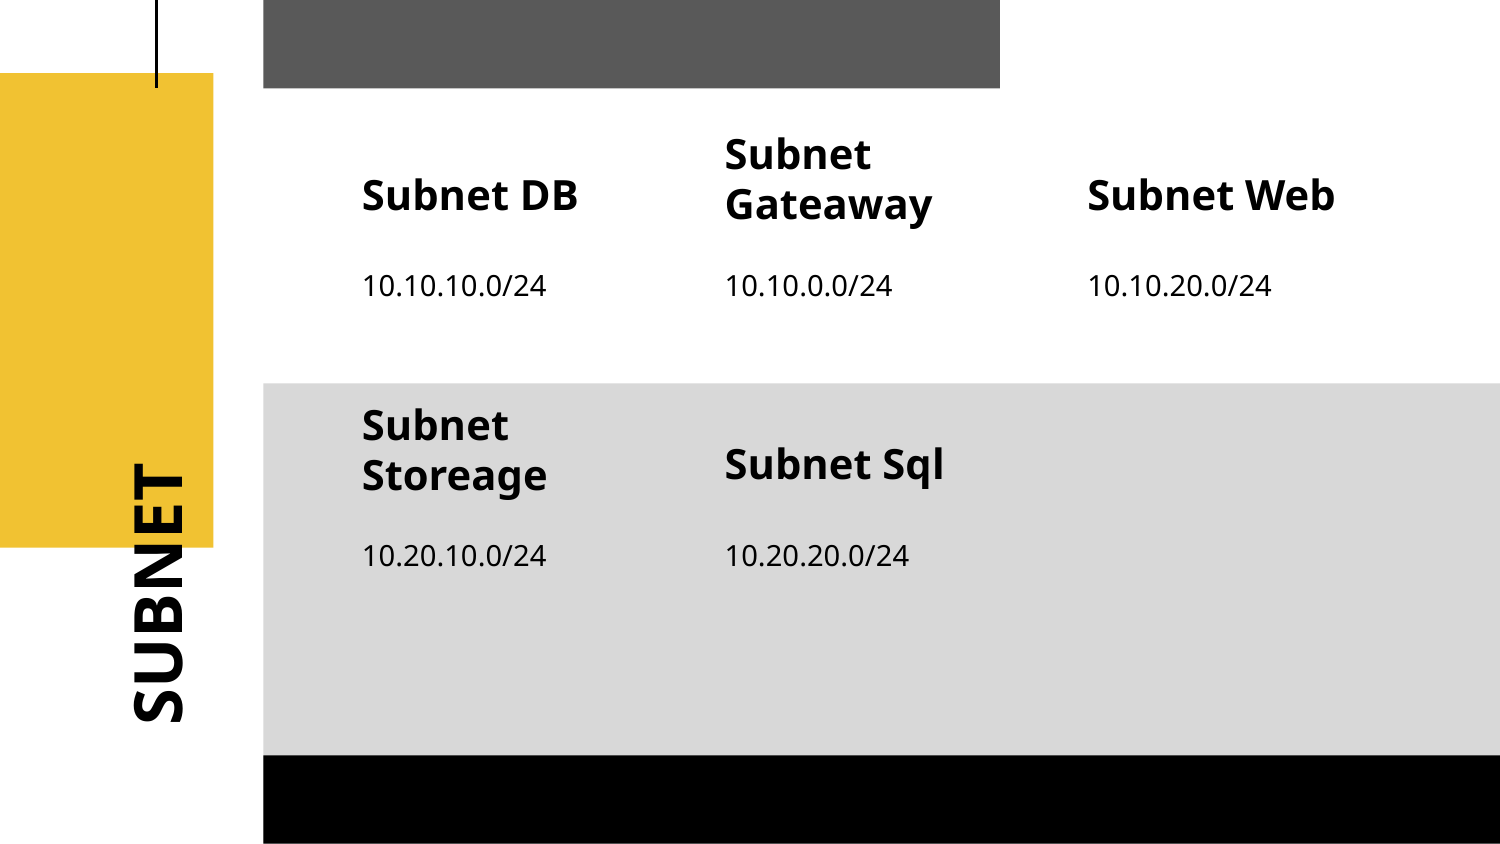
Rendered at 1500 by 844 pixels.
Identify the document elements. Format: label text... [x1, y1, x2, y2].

subtitle Subnet Storeage [346, 421, 658, 477]
subtitle Subnet Sql [709, 435, 1021, 491]
title SUBNET [116, 102, 195, 741]
subtitle 10.20.10.0/24 [346, 493, 658, 617]
subtitle Subnet Web [1072, 165, 1383, 221]
subtitle 10.10.20.0/24 [1072, 224, 1383, 347]
subtitle 10.10.10.0/24 [346, 224, 658, 347]
subtitle 10.20.20.0/24 [709, 493, 1021, 617]
subtitle Subnet Gateaway [709, 150, 1073, 206]
subtitle 10.10.0.0/24 [709, 224, 1021, 347]
subtitle Subnet DB [346, 165, 658, 221]
